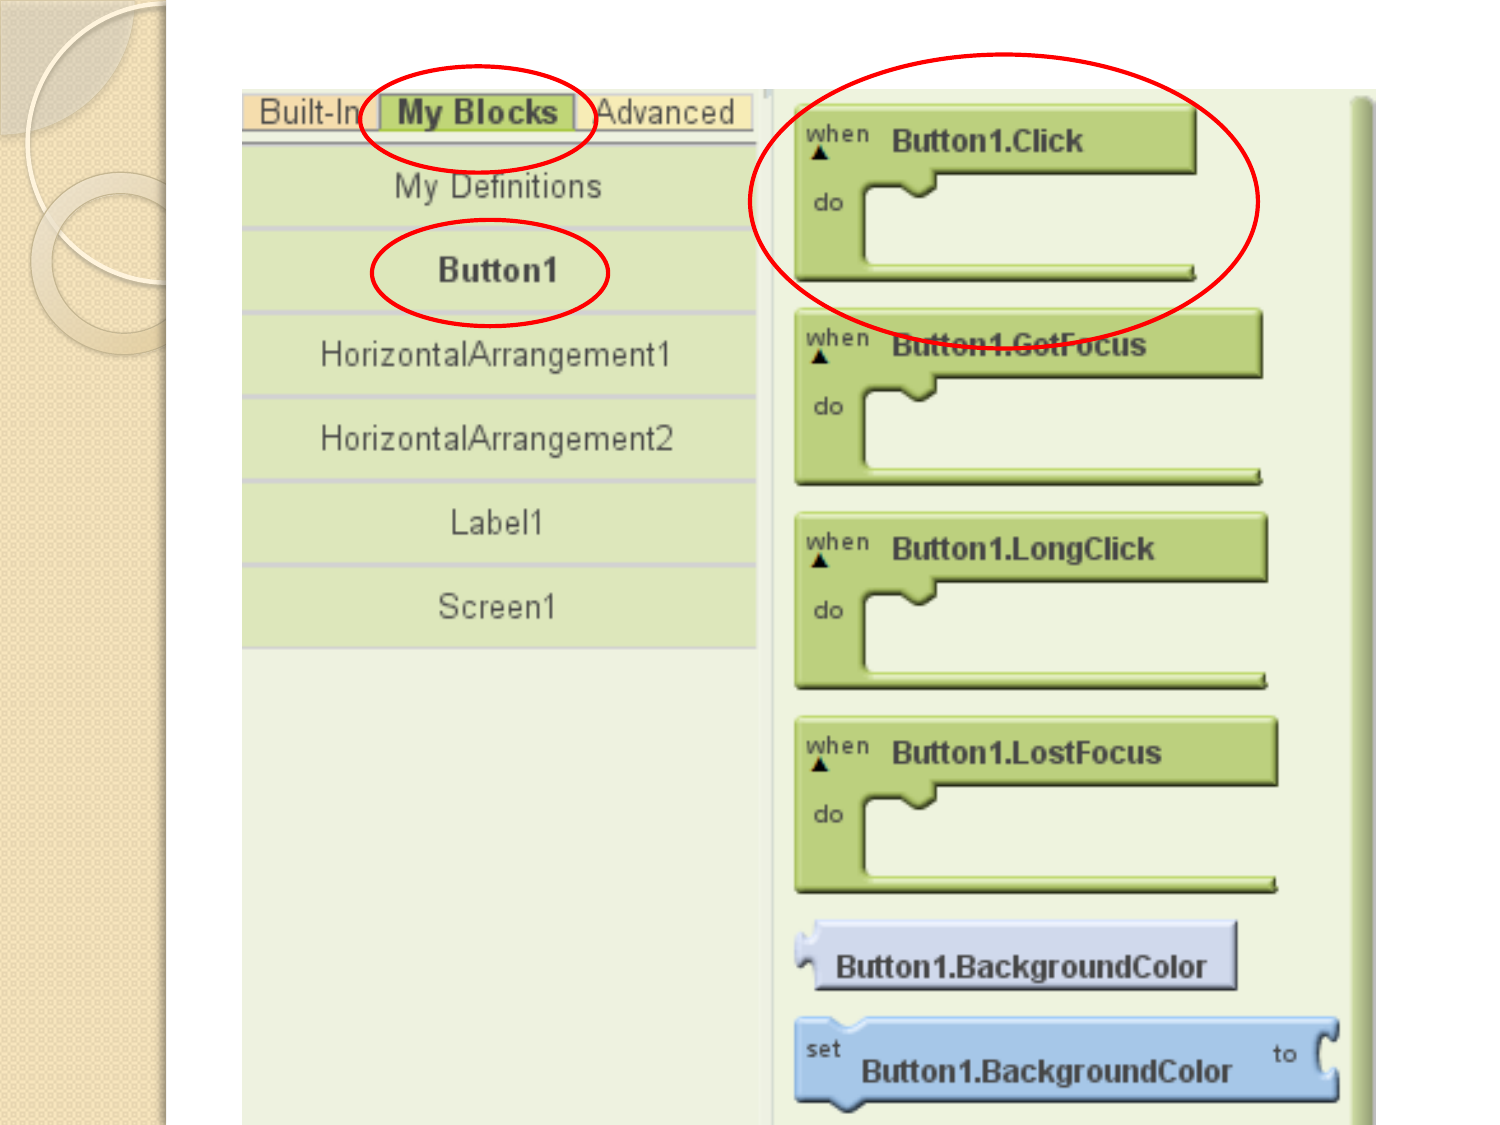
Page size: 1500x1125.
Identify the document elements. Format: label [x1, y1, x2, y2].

text_box [384, 64, 573, 85]
text_box [844, 52, 1164, 85]
picture [241, 89, 1377, 1125]
